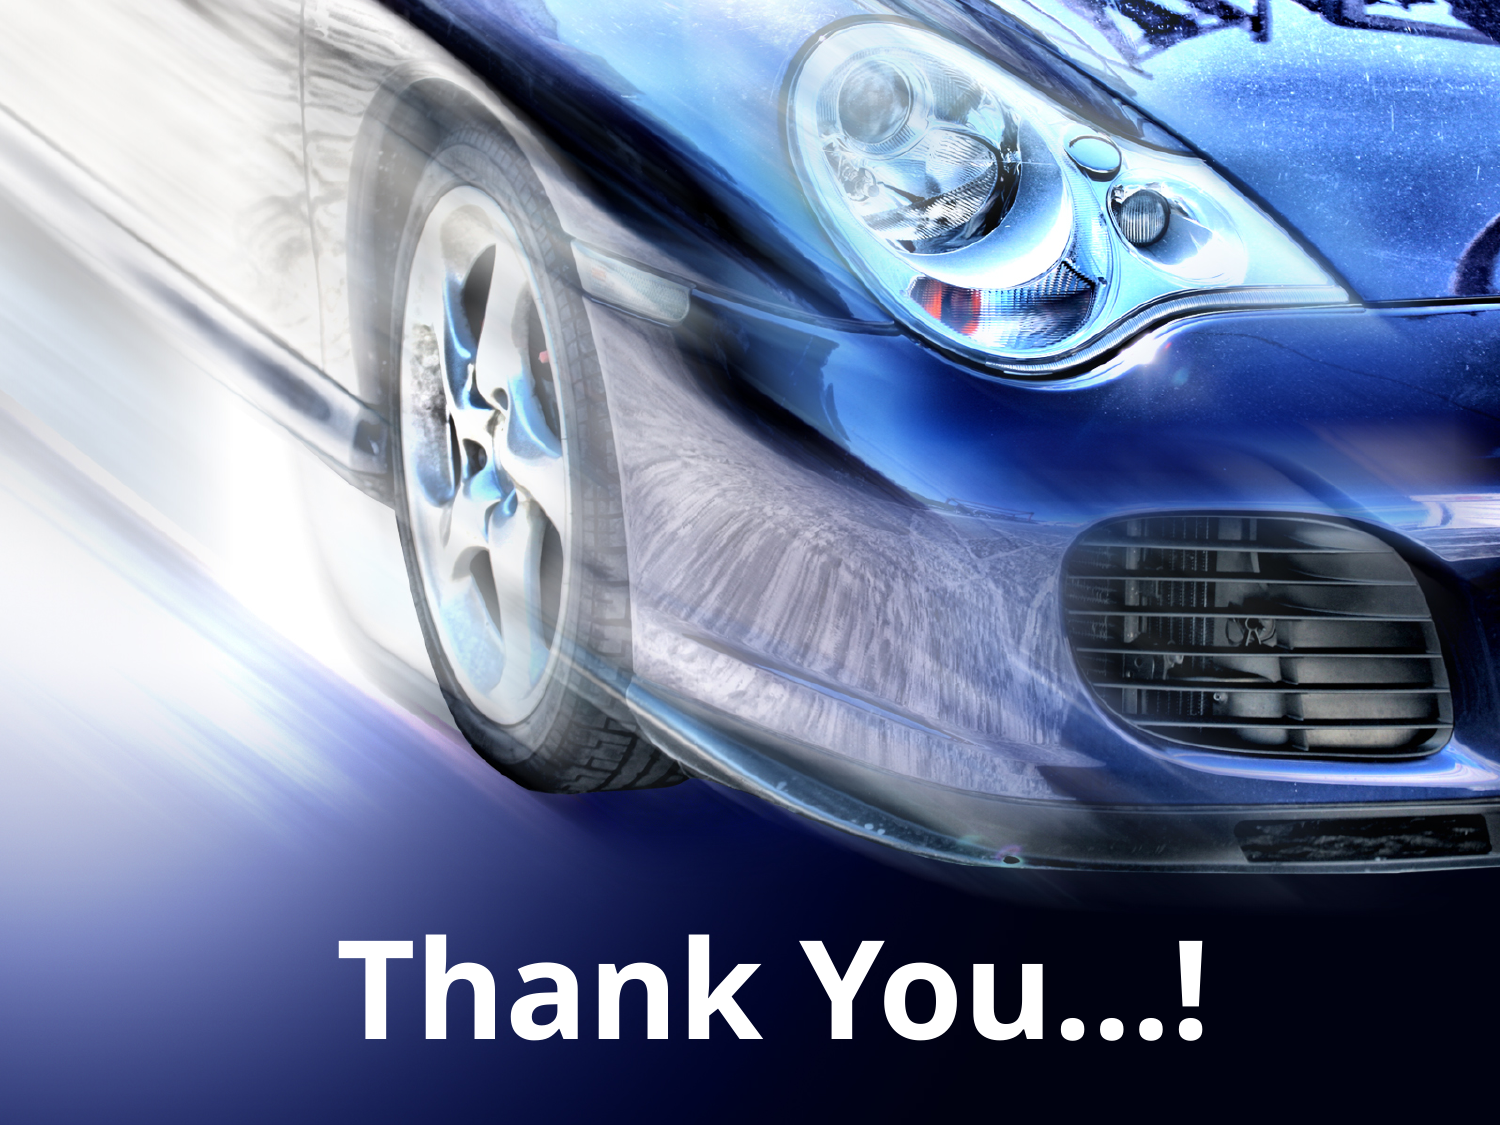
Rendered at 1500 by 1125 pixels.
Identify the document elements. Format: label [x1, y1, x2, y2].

picture [0, 0, 1500, 1125]
text_box [64, 869, 1483, 1074]
